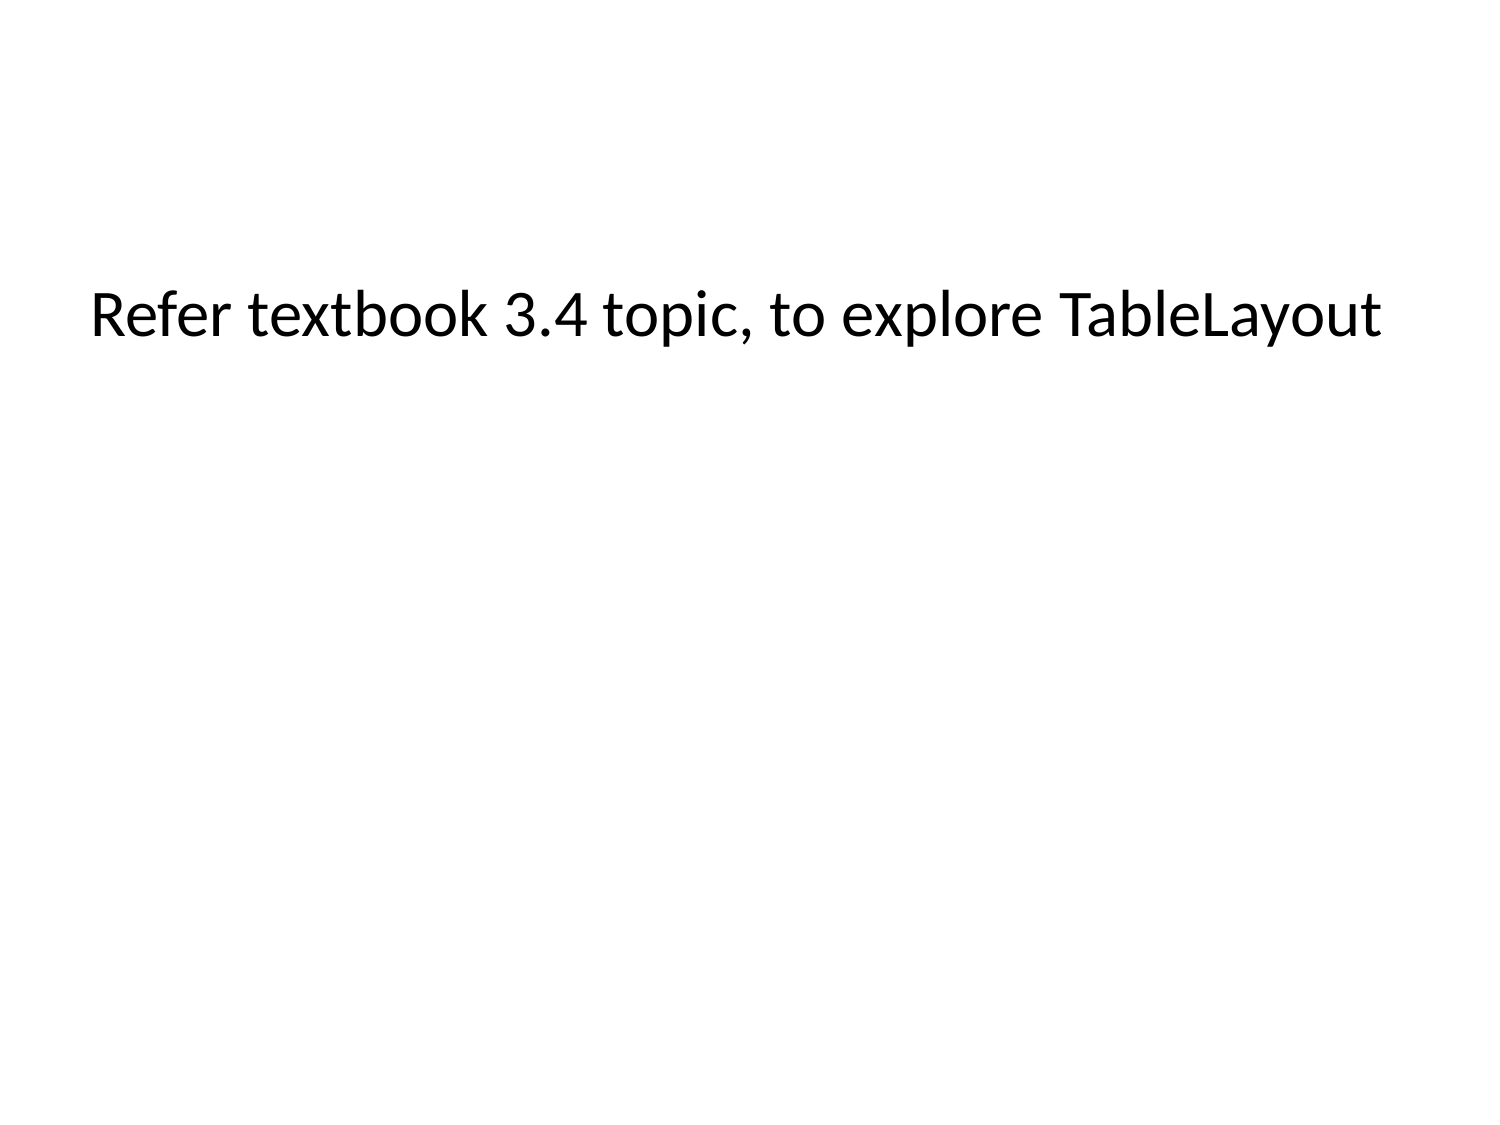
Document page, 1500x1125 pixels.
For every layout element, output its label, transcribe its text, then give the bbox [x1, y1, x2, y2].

list Refer textbook 3.4 topic, to explore TableLayout [75, 262, 1425, 1005]
